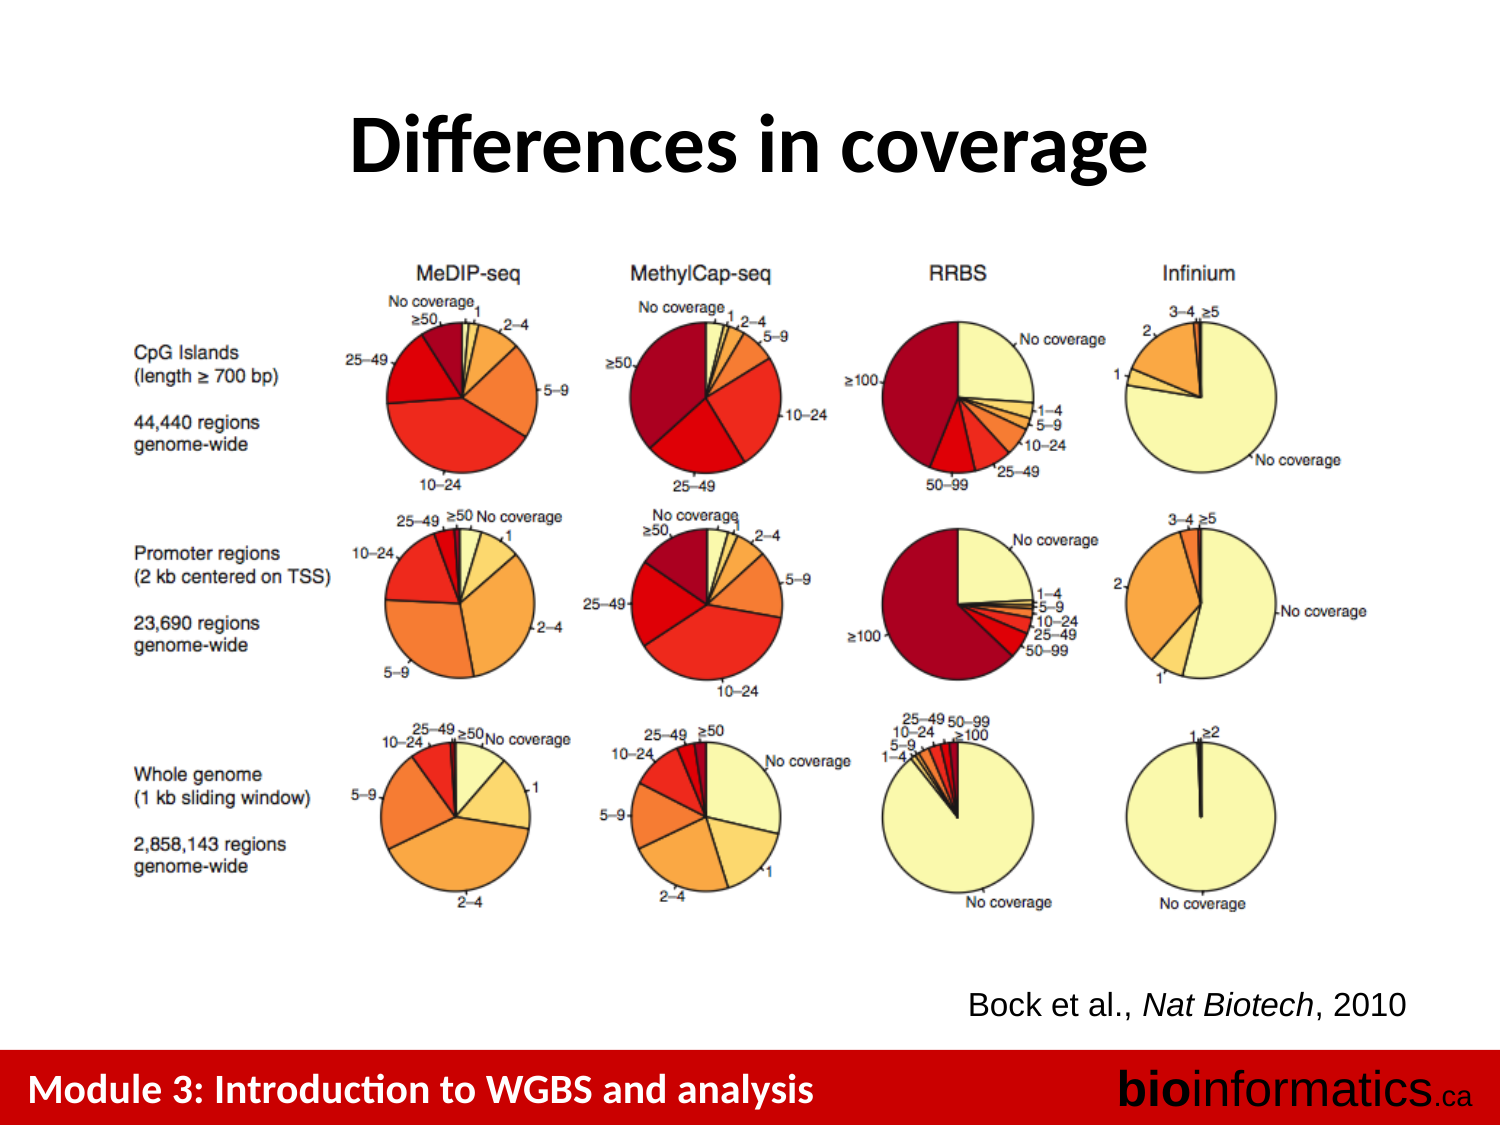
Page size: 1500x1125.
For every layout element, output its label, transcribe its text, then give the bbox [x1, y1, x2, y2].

picture [120, 243, 1389, 932]
title Differences in coverage [24, 45, 1475, 233]
text_box Bock et al., Nat Biotech, 2010 [953, 975, 1422, 1031]
